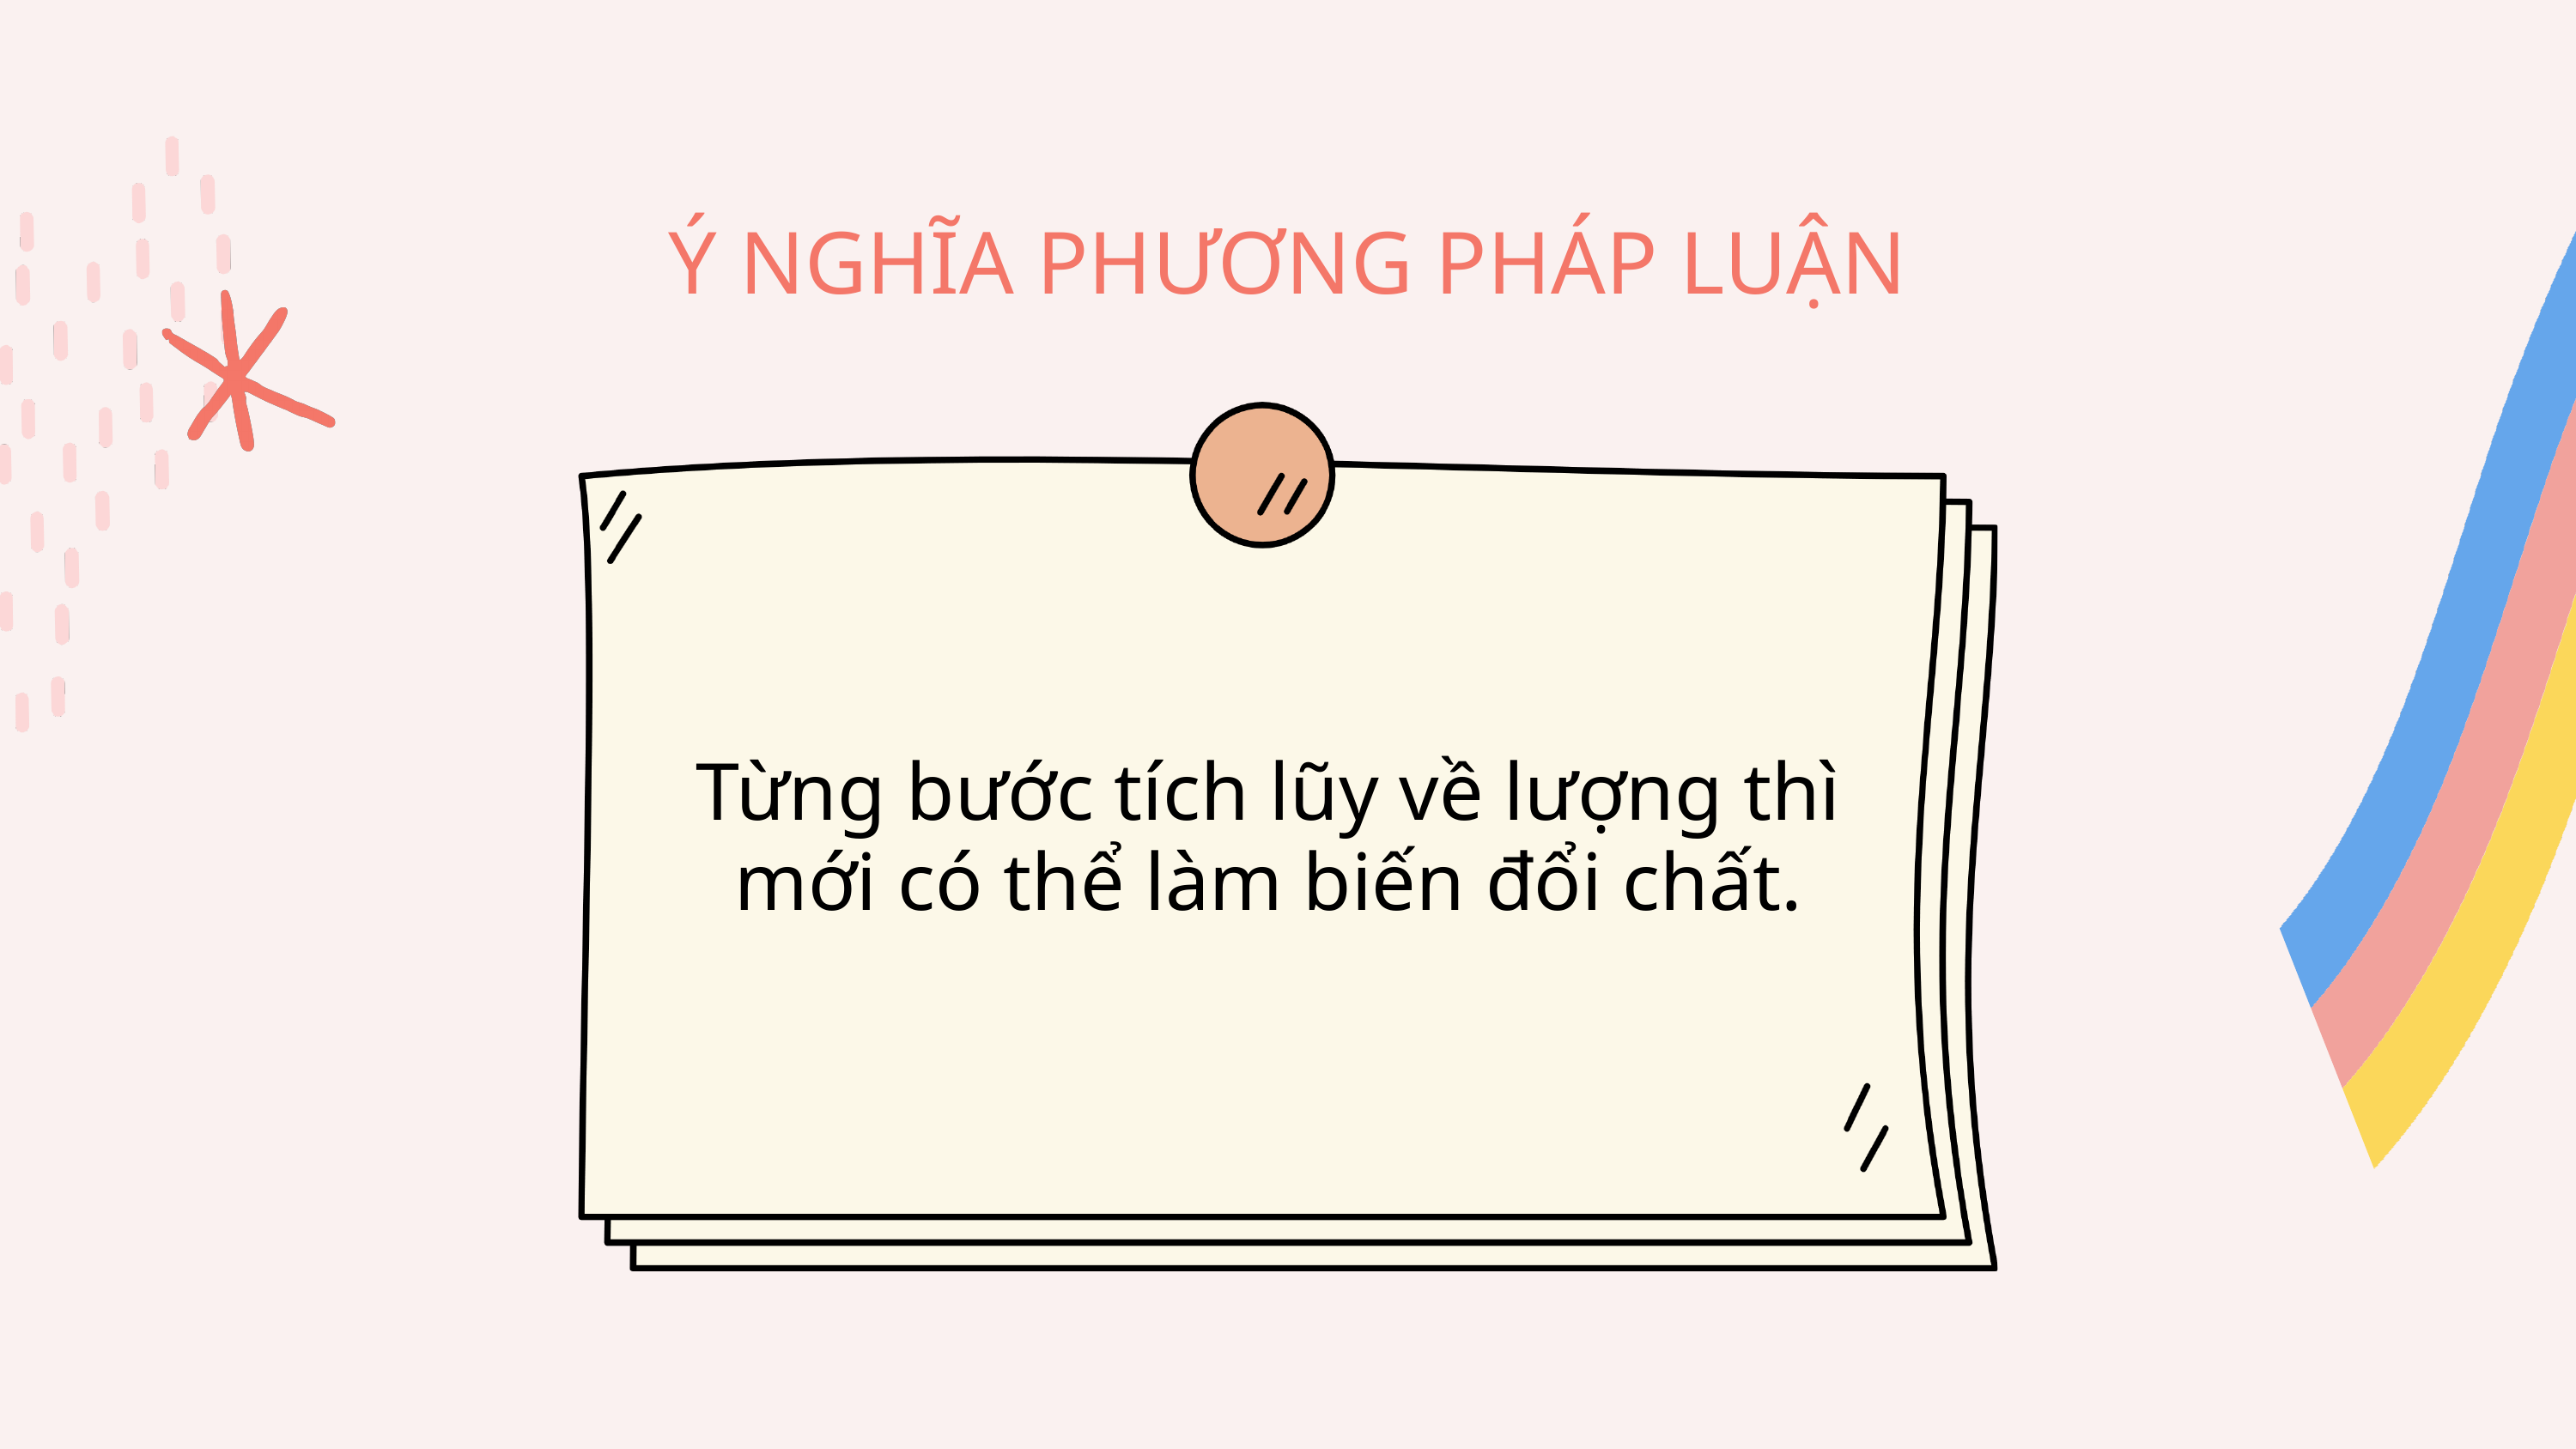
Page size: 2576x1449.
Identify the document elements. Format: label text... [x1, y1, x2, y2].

text_box Từng bước tích lũy về lượng thì mới có thể làm biến đổi chất. [578, 746, 1905, 927]
text_box [0, 135, 234, 768]
text_box Ý NGHĨA PHƯƠNG PHÁP LUẬN [550, 216, 2026, 312]
text_box [161, 289, 336, 452]
text_box [578, 402, 1998, 1271]
text_box [1914, 0, 2576, 1304]
